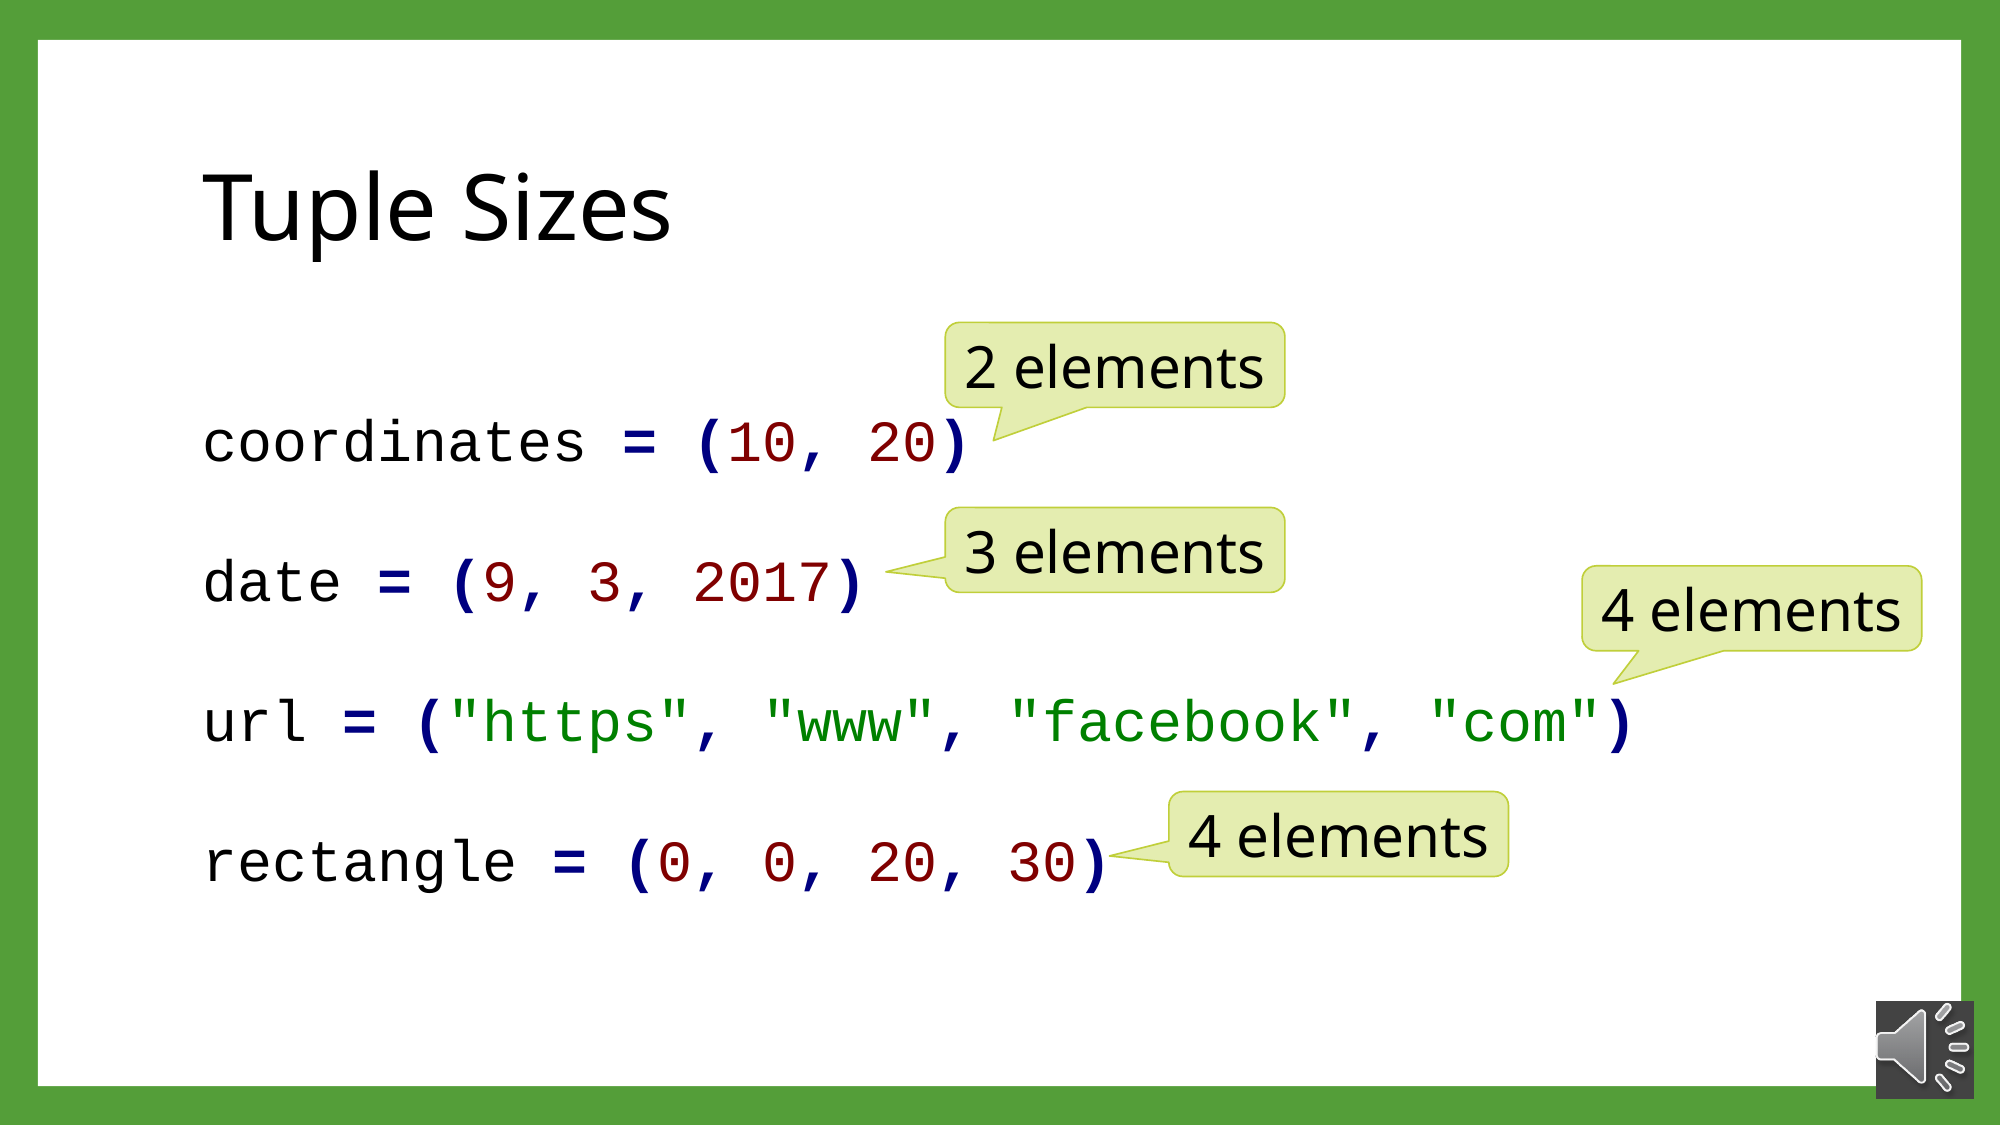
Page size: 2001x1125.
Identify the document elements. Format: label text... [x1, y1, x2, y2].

text_box 2 elements [944, 321, 1286, 442]
text_box coordinates = (10, 20) date = (9, 3, 2017) url = ("https", "www", "facebook", "com") rectangle = (0, 0, 20, 30) [187, 395, 1808, 901]
text_box 4 elements [1581, 564, 1923, 685]
text_box 3 elements [885, 506, 1286, 594]
title Tuple Sizes [187, 99, 1808, 323]
picture [1874, 999, 1976, 1101]
text_box 4 elements [1108, 790, 1510, 878]
